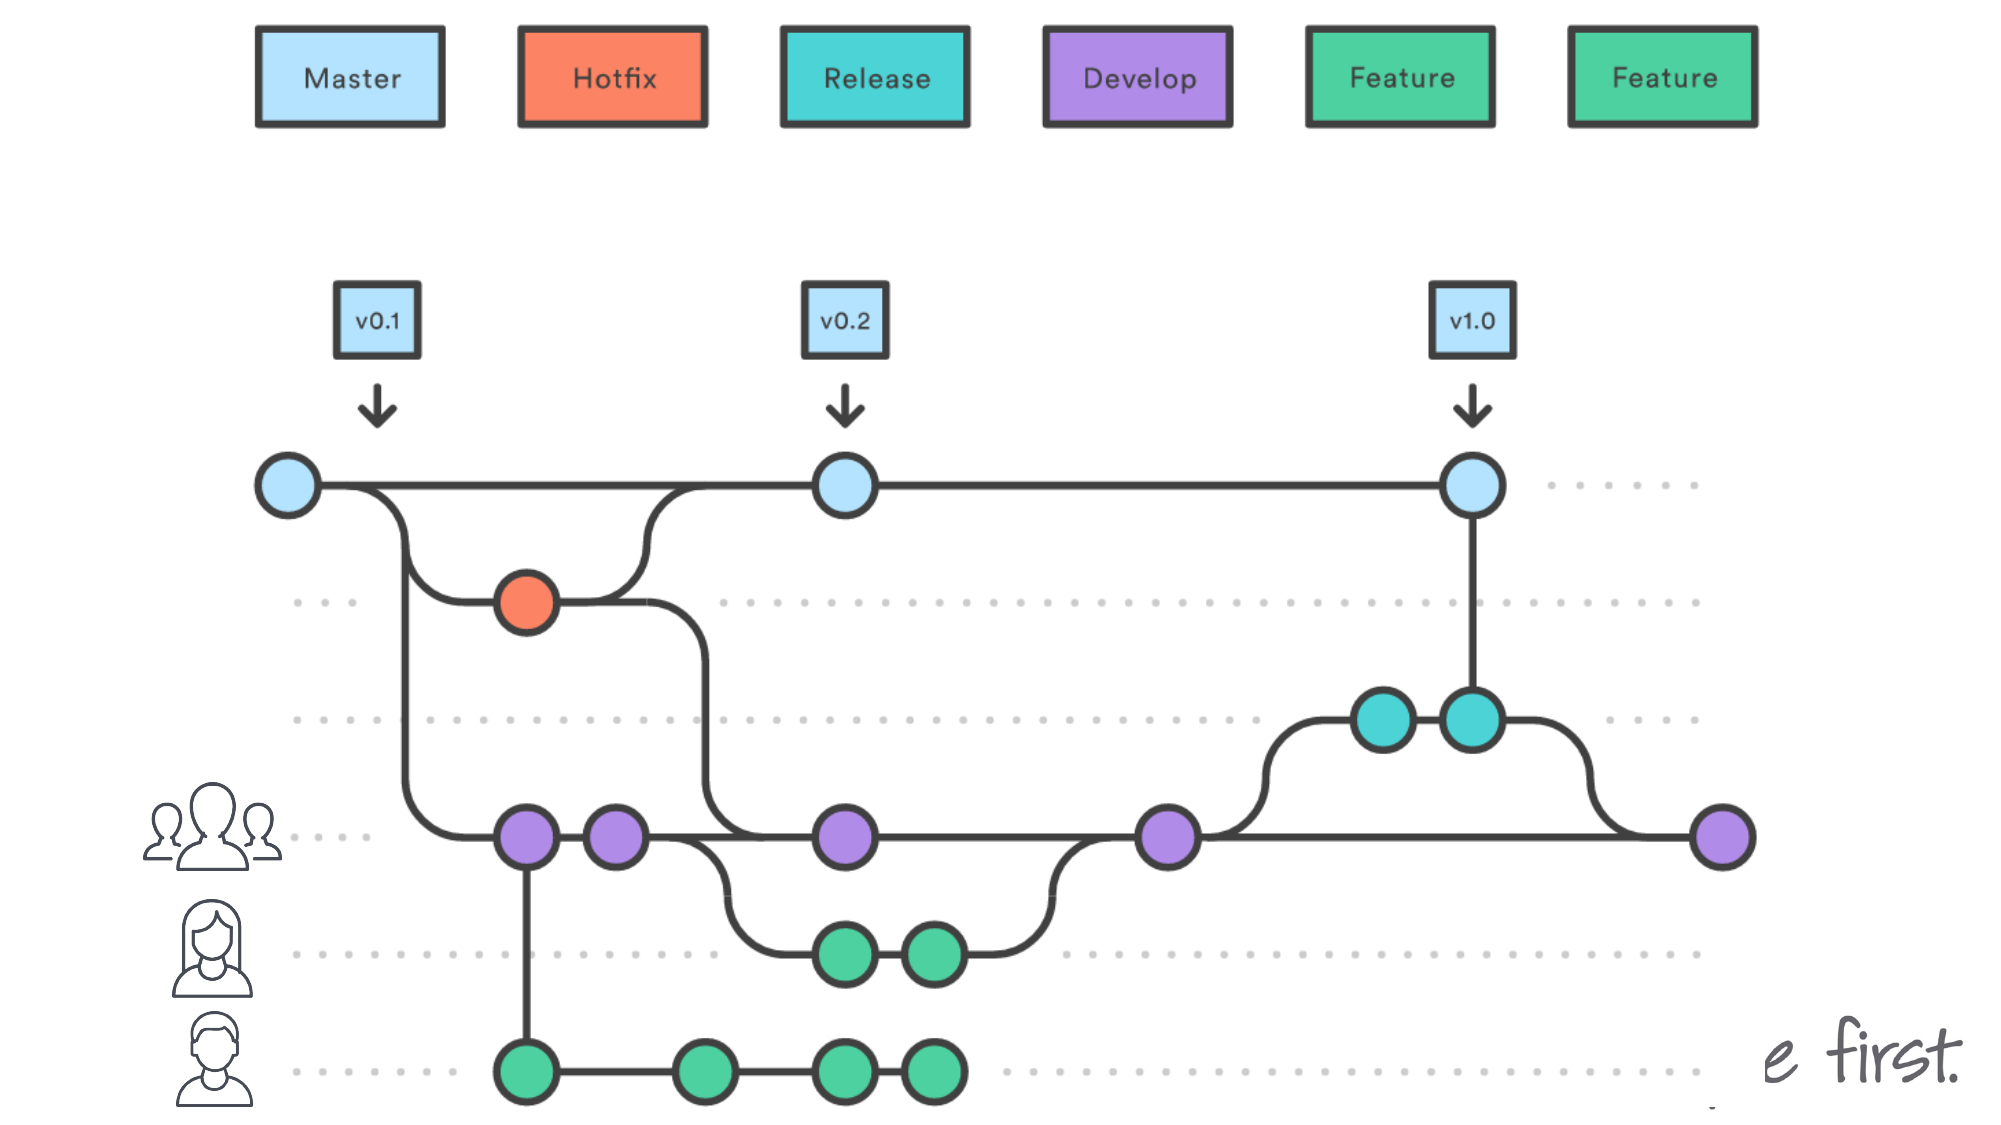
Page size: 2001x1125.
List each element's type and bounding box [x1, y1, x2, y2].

text_box [29, 899, 299, 1116]
picture [143, 22, 1966, 1116]
